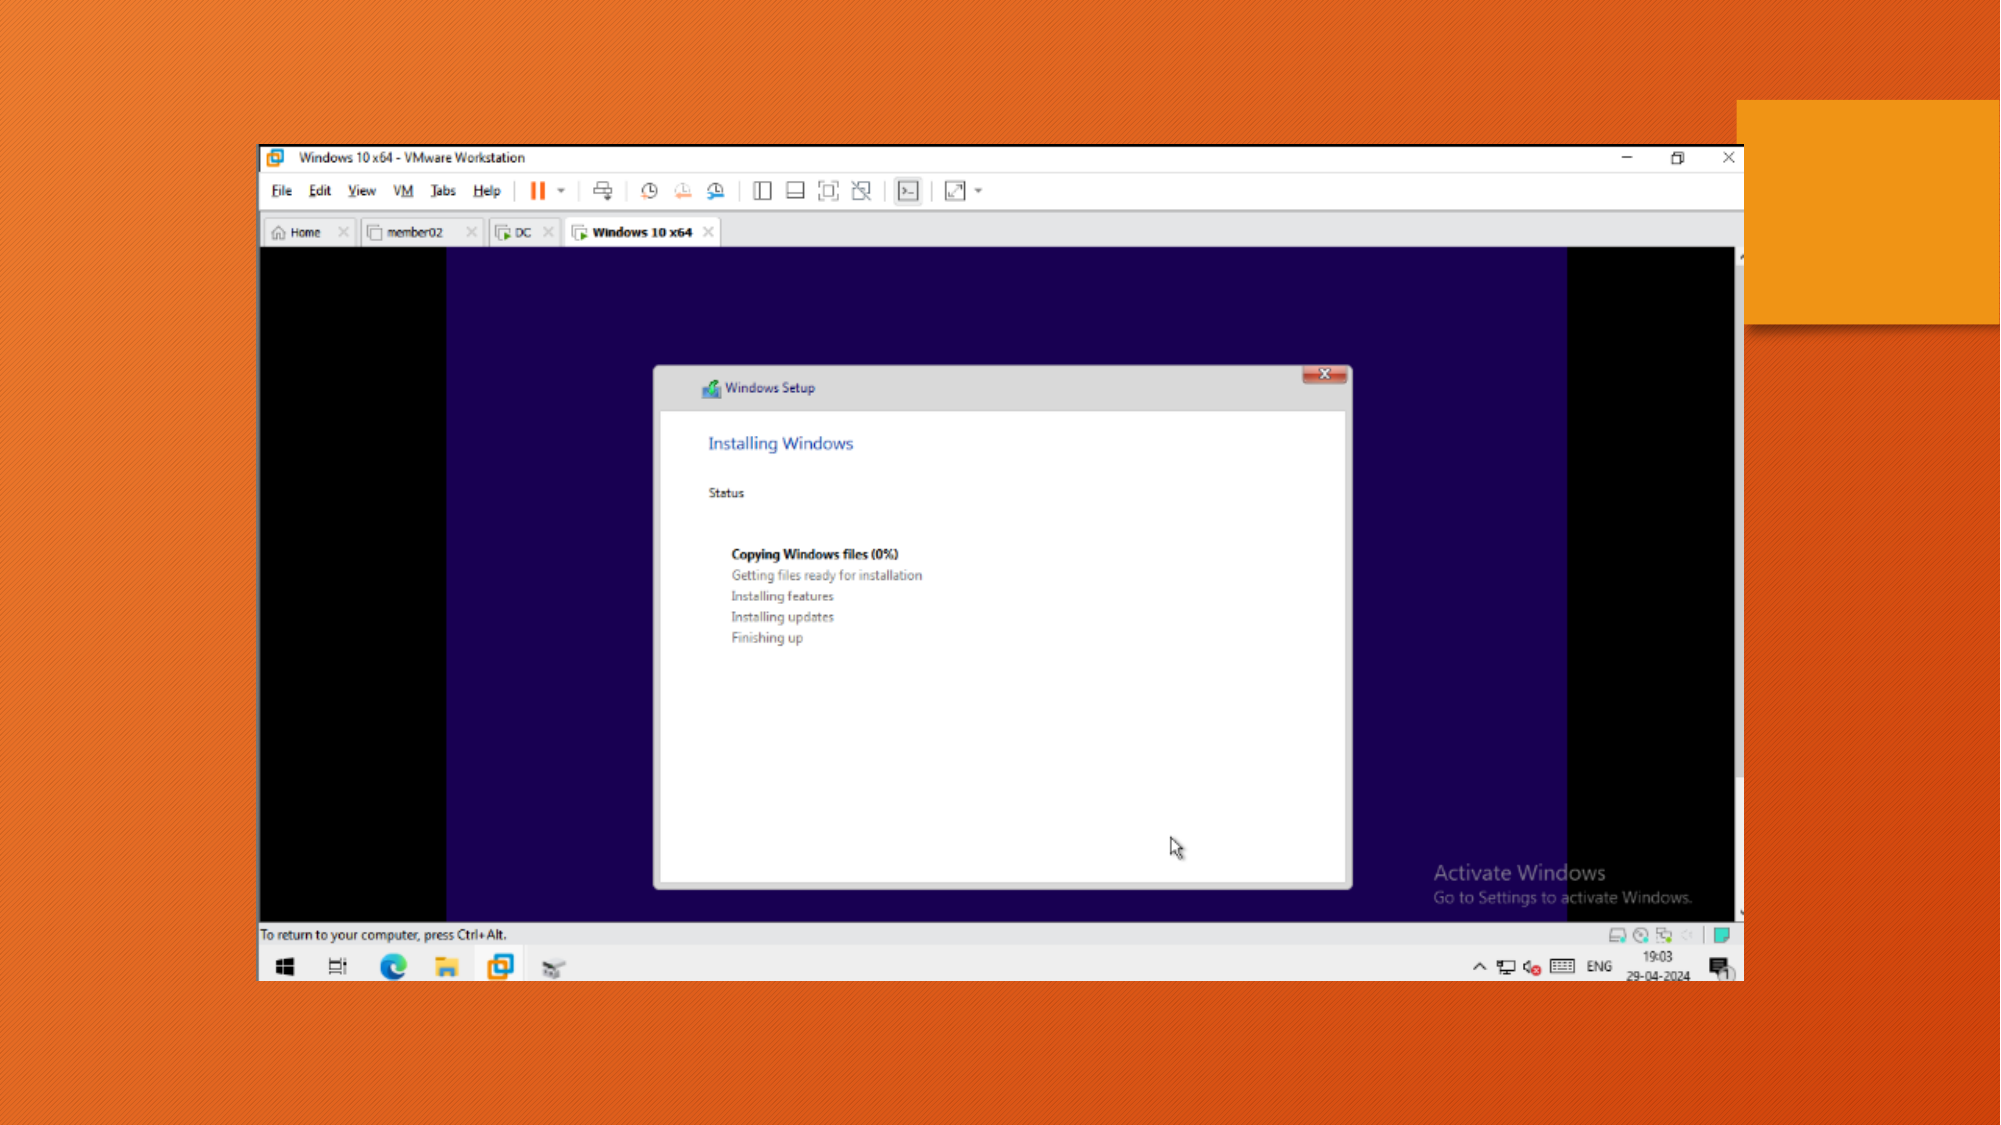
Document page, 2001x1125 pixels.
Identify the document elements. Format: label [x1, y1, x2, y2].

picture [255, 144, 2000, 981]
